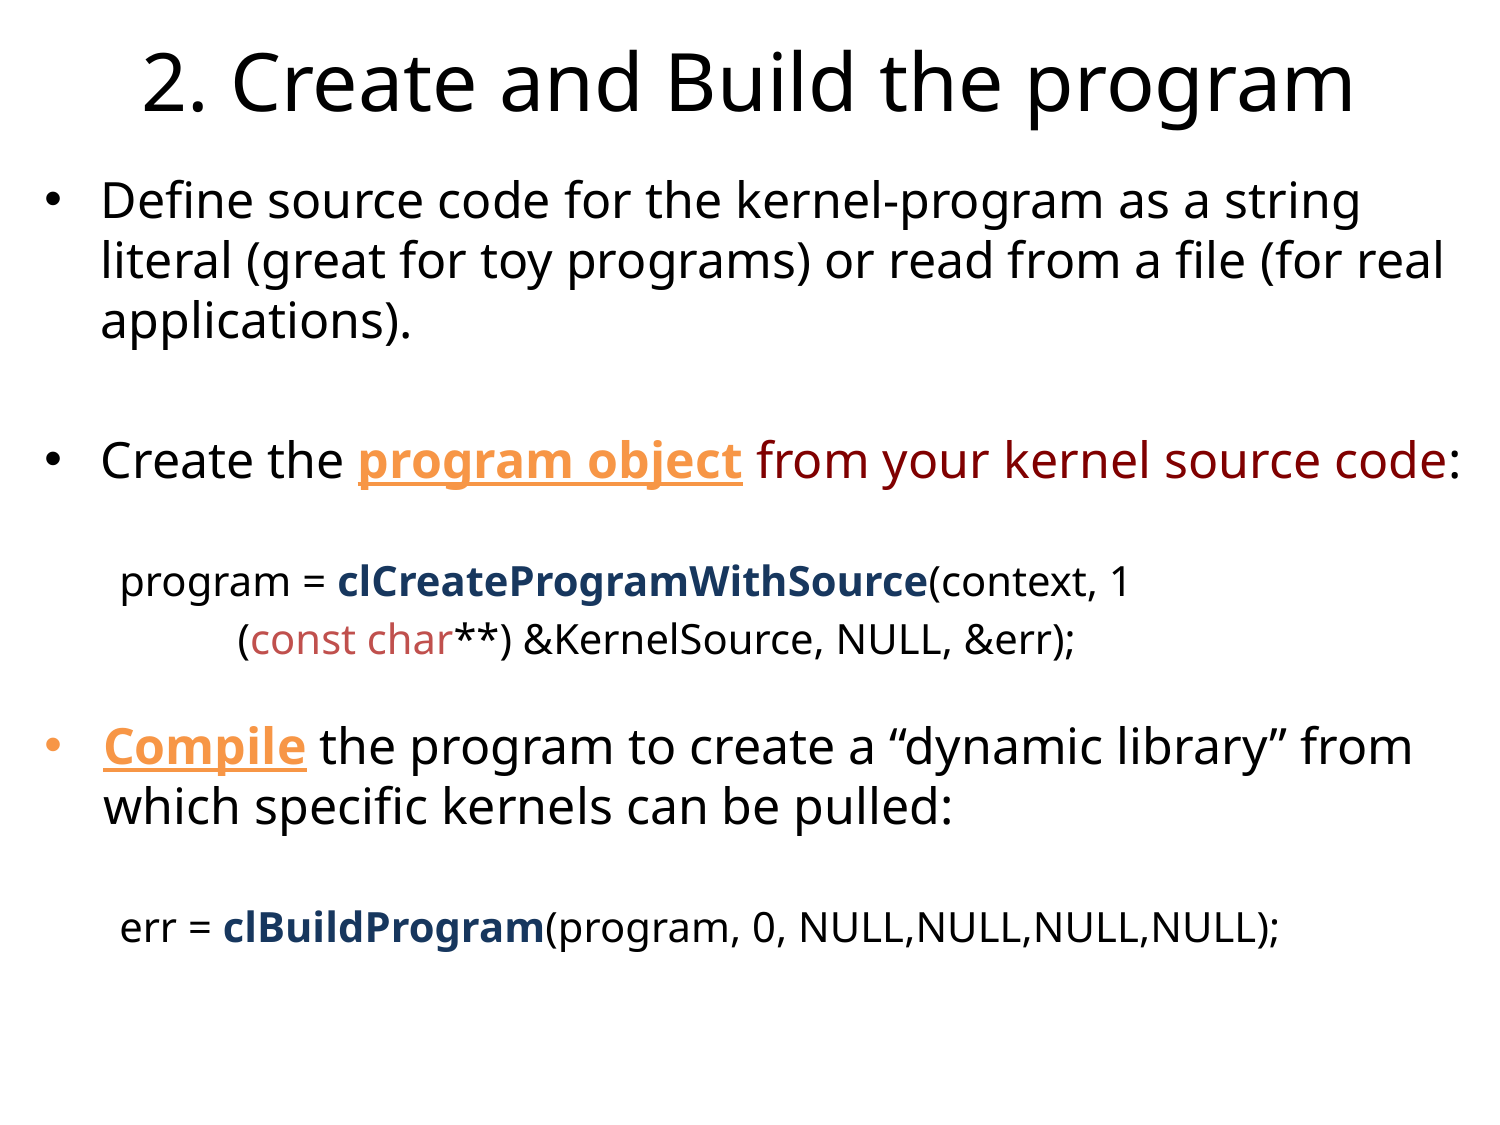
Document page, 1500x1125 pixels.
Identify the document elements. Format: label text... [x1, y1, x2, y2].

list Define source code for the kernel-program as a string literal (great for toy programs) or read from a file (for real applications). Create the program object from your kernel source code: program = clCreateProgramWithSource(context, 1 (const char**) &KernelSource, NULL, &err); Compile the program to create a “dynamic library” from which specific kernels can be pulled: err = clBuildProgram(program, 0, NULL,NULL,NULL,NULL); [29, 160, 1500, 1094]
title 2. Create and Build the program [75, 0, 1425, 160]
